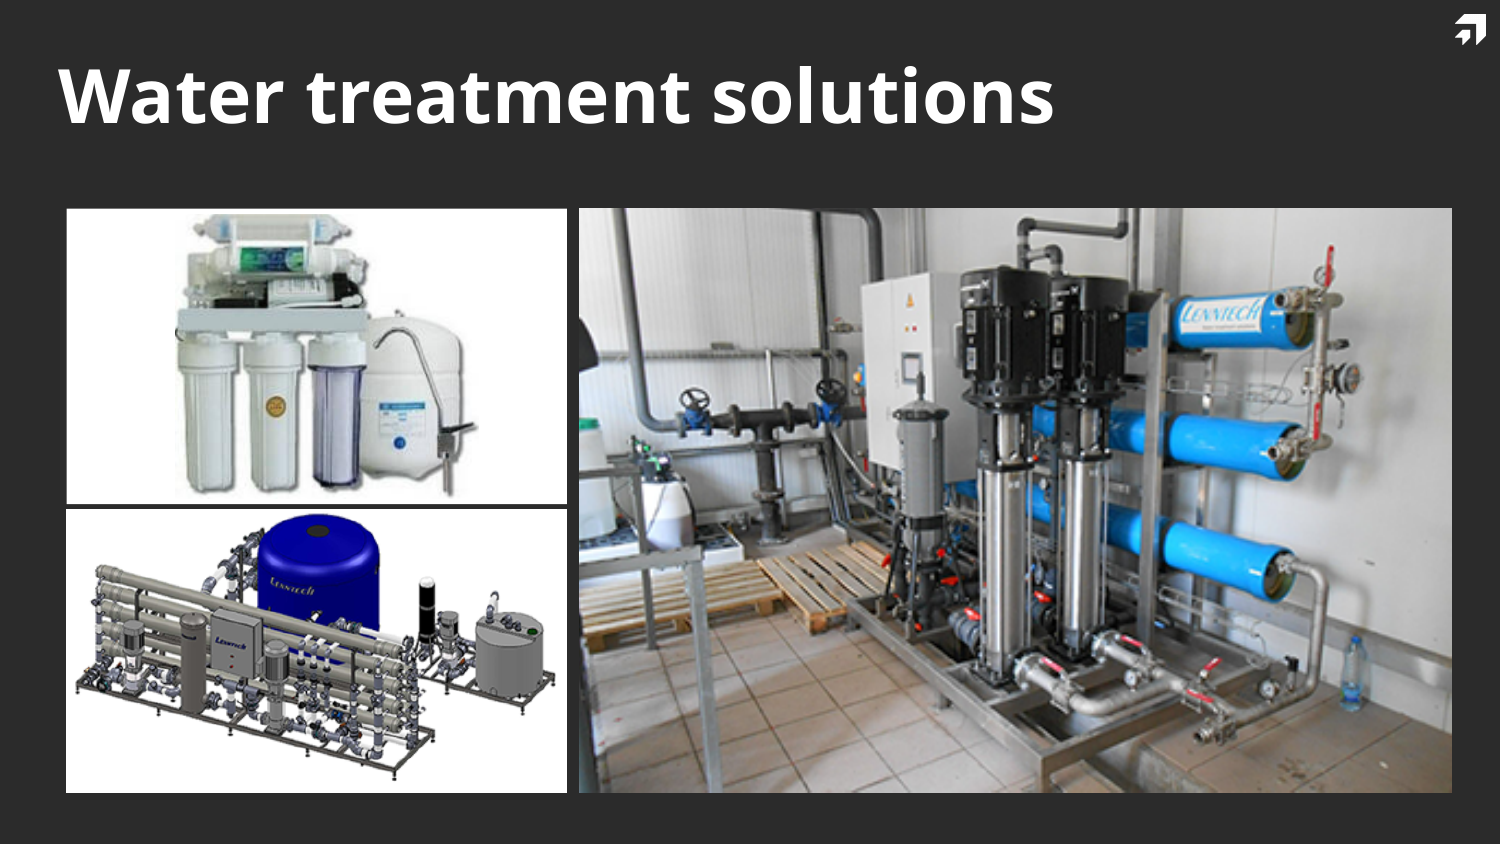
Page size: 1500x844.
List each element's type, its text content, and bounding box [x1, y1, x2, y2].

picture [1455, 14, 1486, 45]
text_box [66, 208, 567, 505]
picture [66, 508, 568, 793]
picture [175, 214, 480, 499]
title Water treatment solutions [59, 59, 1441, 178]
picture [579, 208, 1452, 793]
